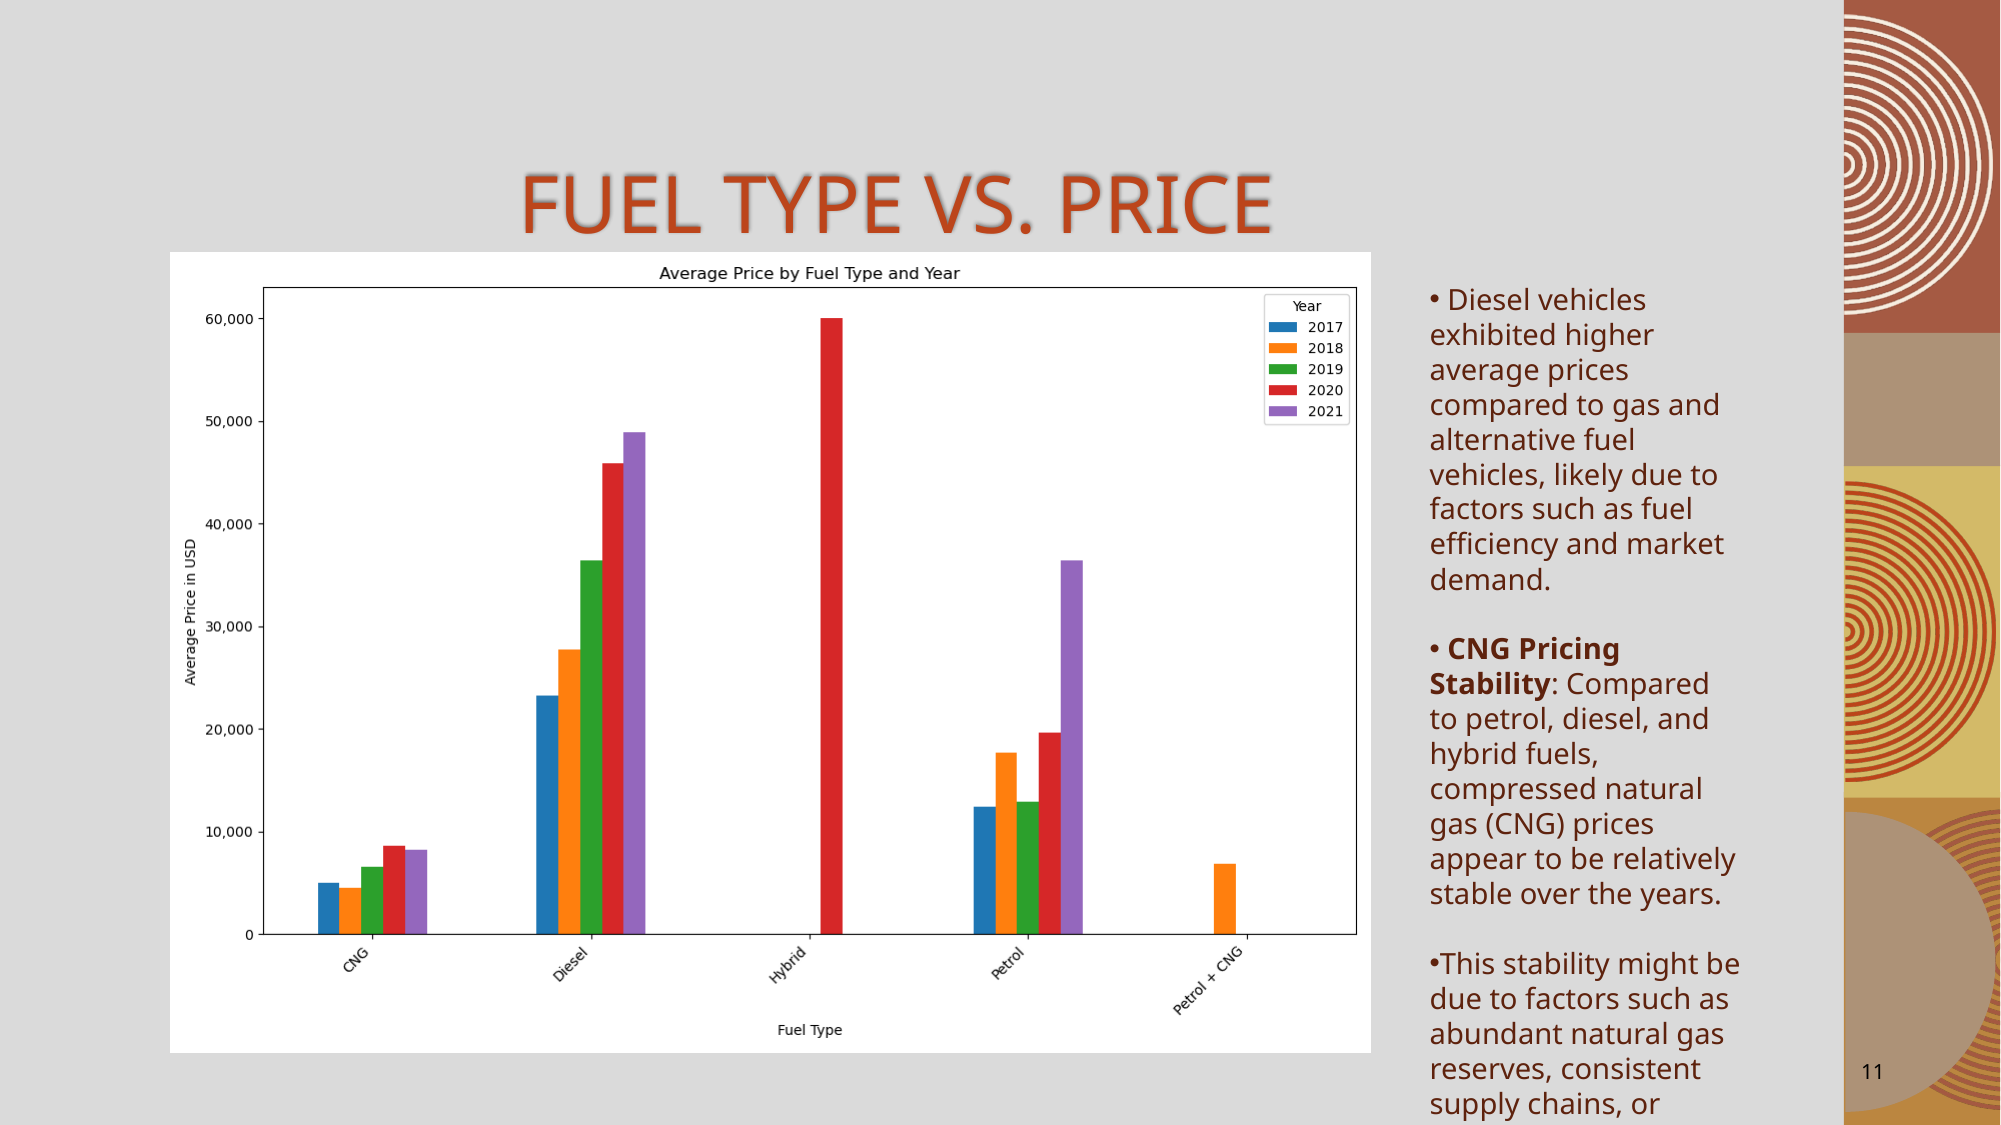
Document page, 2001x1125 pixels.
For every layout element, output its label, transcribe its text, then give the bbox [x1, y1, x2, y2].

picture [170, 252, 1372, 1053]
slide_number 11 [1824, 1042, 1900, 1103]
picture [1844, 15, 1993, 314]
picture [1860, 810, 2001, 1110]
title Fuel type vs. price [126, 146, 1667, 257]
text_box Diesel vehicles exhibited higher average prices compared to gas and alternative fuel vehicles, likely due to factors such as fuel efficiency and market demand. CNG Pricing Stability: Compared to petrol, diesel, and hybrid fuels, compressed natural gas (CNG) prices appear to be relatively stable over the years. This stability might be due to factors such as abundant natural gas reserves, consistent supply chains, or government pricing policies. [1414, 273, 1761, 1125]
picture [1846, 482, 1996, 782]
